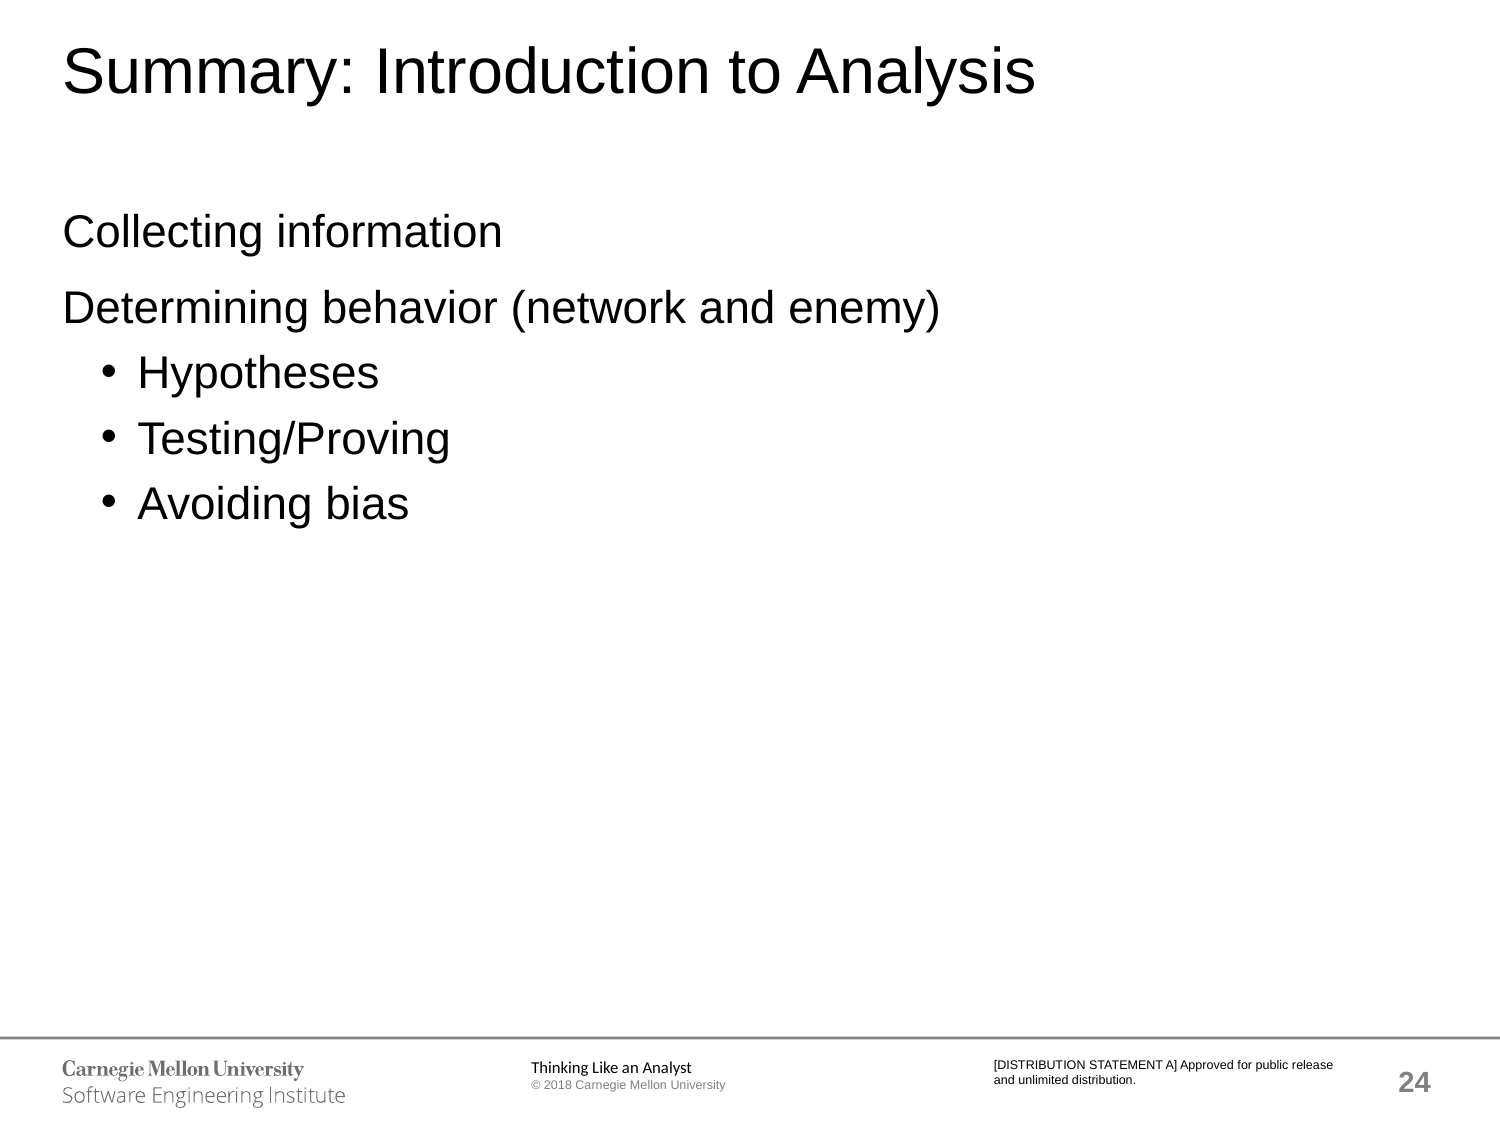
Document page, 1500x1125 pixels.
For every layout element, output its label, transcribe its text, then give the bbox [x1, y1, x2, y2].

list Collecting information Determining behavior (network and enemy) Hypotheses Testing/Proving Avoiding bias [62, 201, 1431, 1000]
title Summary: Introduction to Analysis [62, 37, 1338, 182]
